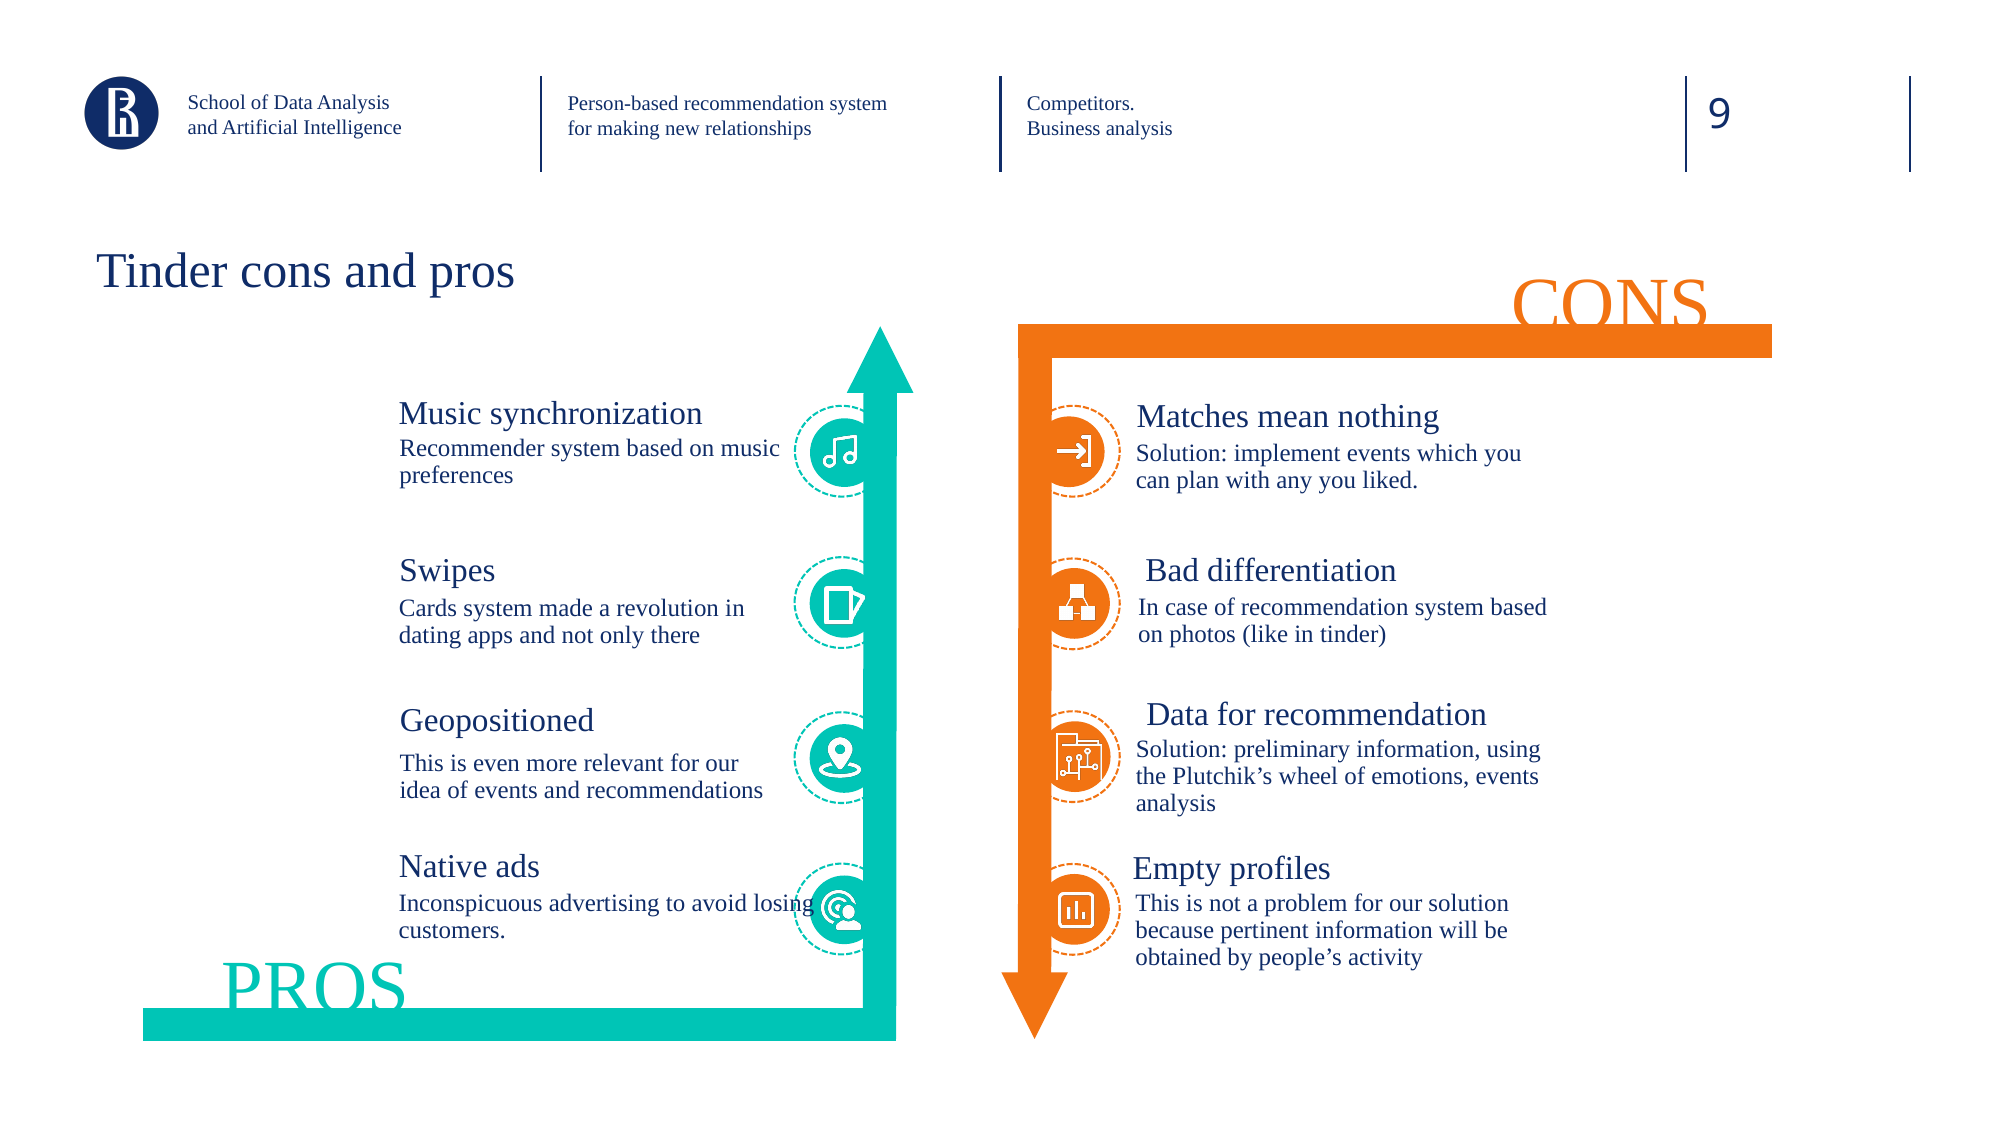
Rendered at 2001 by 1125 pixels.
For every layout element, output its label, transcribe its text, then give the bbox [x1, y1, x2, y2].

picture [1057, 434, 1091, 468]
title Tinder cons and pros [96, 237, 1911, 365]
picture [84, 76, 159, 150]
picture [1056, 733, 1102, 780]
picture [819, 431, 860, 471]
picture [819, 888, 863, 932]
list School of Data Analysis and Artificial Intelligence [187, 88, 500, 157]
picture [819, 736, 861, 778]
picture [1058, 583, 1096, 621]
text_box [142, 326, 897, 1039]
picture [1054, 888, 1098, 932]
picture [821, 580, 868, 627]
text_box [1018, 326, 1772, 1039]
list Competitors. Business analysis [1026, 90, 1367, 157]
list Person-based recommendation system for making new relationships [567, 90, 907, 157]
text_box CONS [1496, 247, 1727, 326]
